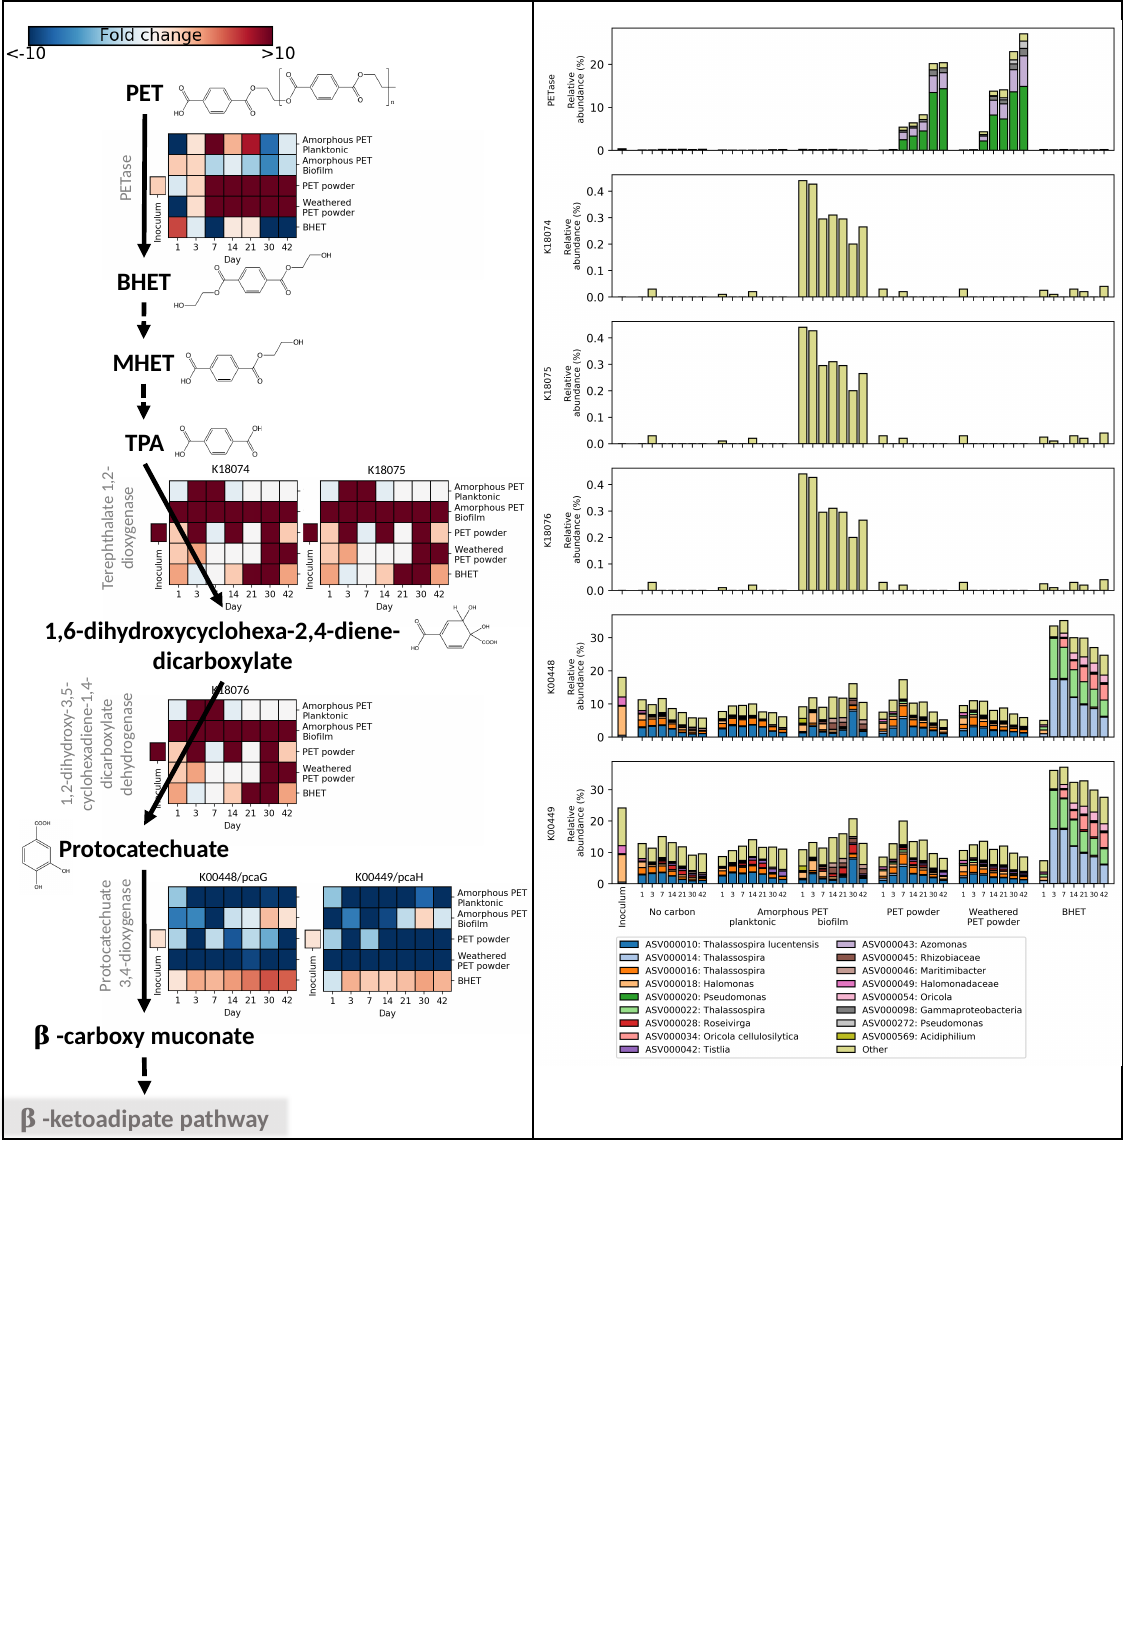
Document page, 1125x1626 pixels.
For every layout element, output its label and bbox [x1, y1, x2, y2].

picture [102, 20, 1122, 1066]
picture [173, 67, 396, 116]
picture [174, 424, 262, 458]
text_box [532, 0, 1123, 1140]
picture [102, 695, 484, 847]
text_box [2, 0, 532, 1140]
picture [19, 819, 73, 895]
picture [180, 338, 304, 384]
picture [0, 20, 299, 64]
picture [102, 130, 483, 309]
